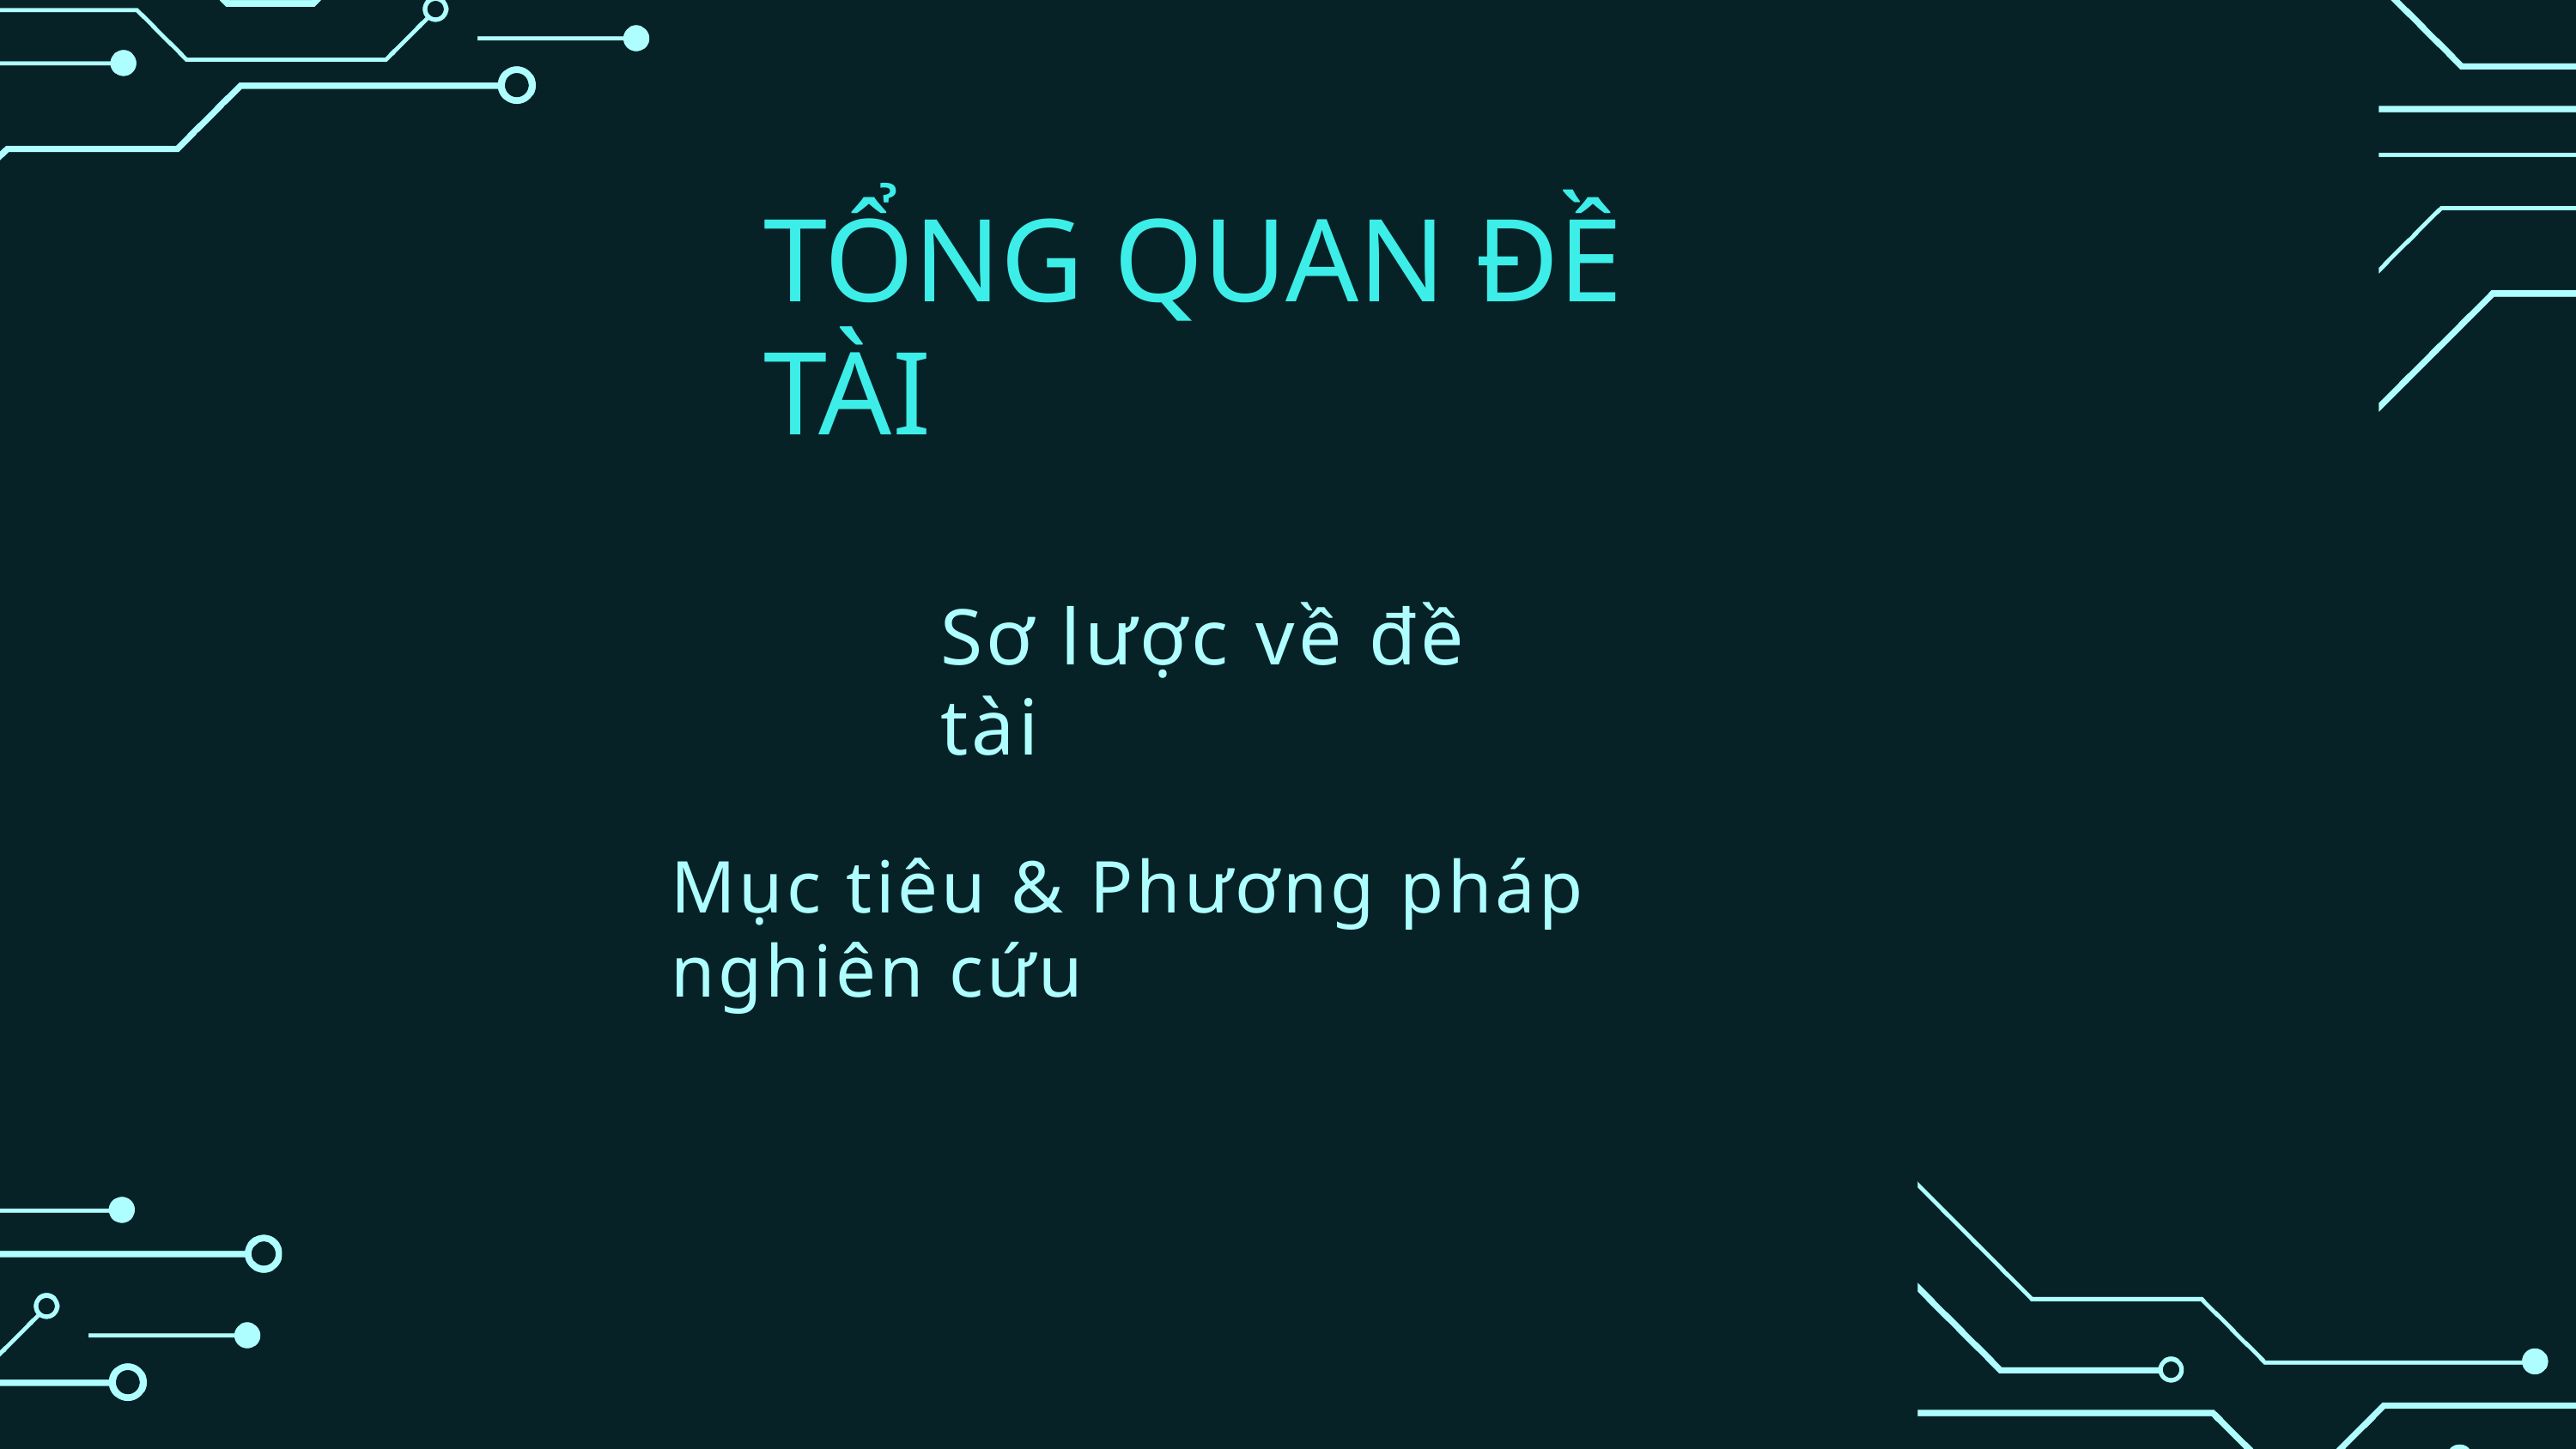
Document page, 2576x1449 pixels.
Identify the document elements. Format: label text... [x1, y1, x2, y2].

text_box Sơ lược về đề tài [940, 590, 1581, 771]
text_box [0, 1029, 283, 1449]
text_box [1917, 1181, 2576, 1449]
text_box [2379, 0, 2576, 413]
text_box TỔNG QUAN ĐỀ TÀI [763, 190, 1758, 458]
text_box [0, 0, 671, 268]
text_box Mục tiêu & Phương pháp nghiên cứu [671, 843, 1850, 1011]
